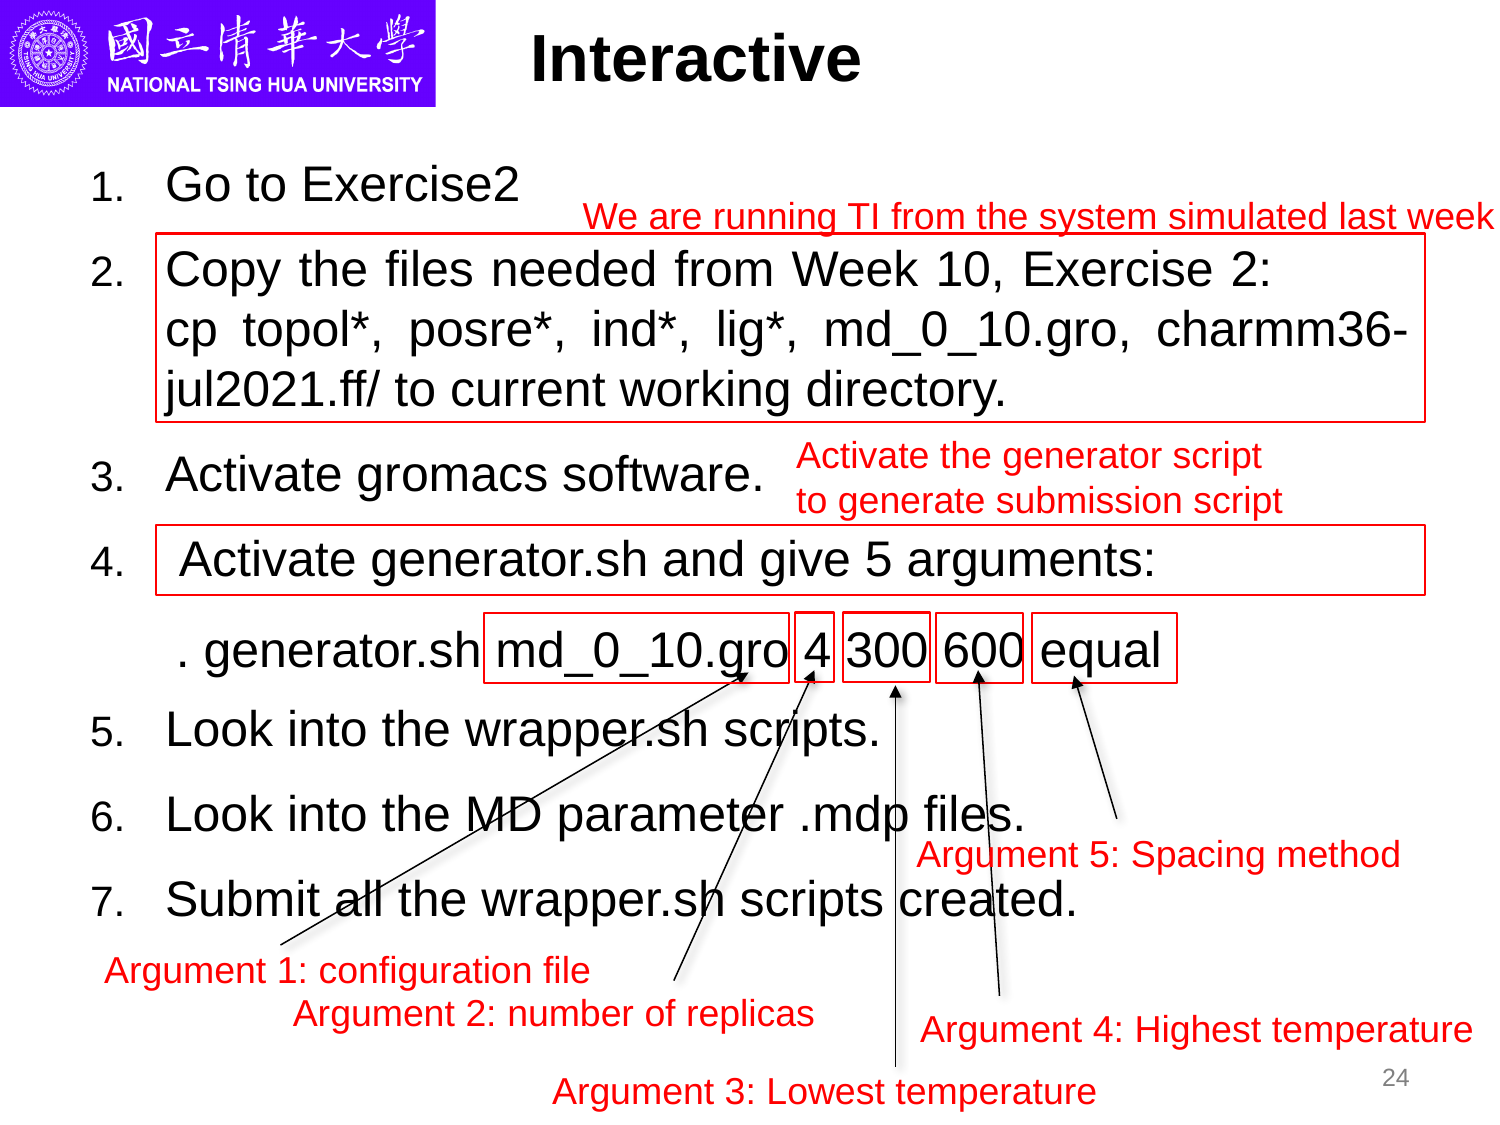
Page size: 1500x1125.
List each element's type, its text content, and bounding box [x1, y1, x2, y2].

text_box Argument 1: configuration file [89, 938, 606, 998]
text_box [1073, 675, 1118, 820]
text_box [154, 523, 1427, 597]
text_box Argument 2: number of replicas [278, 981, 831, 1042]
text_box [154, 231, 1427, 424]
text_box [793, 610, 836, 685]
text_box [673, 669, 815, 981]
text_box [481, 611, 791, 670]
text_box Argument 4: Highest temperature [905, 997, 1489, 1058]
list Go to Exercise2 Copy the files needed from Week 10, Exercise 2: cp topol*, posre*, ind*, lig*, md_0_10.gro, charmm36-jul2021.ff/ to current working directory. Activate gromacs software. Activate generator.sh and give 5 arguments: Look into the wrapper.sh scripts. Look into the MD parameter .mdp files. Submit all the wrapper.sh scripts created. [75, 144, 1425, 1032]
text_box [280, 672, 669, 946]
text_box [977, 669, 1000, 997]
title Interactive [515, 0, 1425, 107]
text_box Argument 3: Lowest temperature [537, 1060, 1113, 1120]
text_box [1030, 611, 1179, 685]
text_box [934, 611, 1025, 685]
picture [0, 0, 436, 107]
text_box Argument 5: Spacing method [1004, 822, 1417, 883]
text_box We are running TI from the system simulated last week [567, 184, 1500, 245]
text_box Argument 5: Spacing method [901, 822, 972, 883]
text_box [841, 610, 932, 685]
text_box Activate the generator script to generate submission script [781, 423, 1319, 529]
slide_number 24 [1308, 1058, 1425, 1103]
text_box . generator.sh md_0_10.gro 4 300 600 equal [161, 609, 1192, 685]
